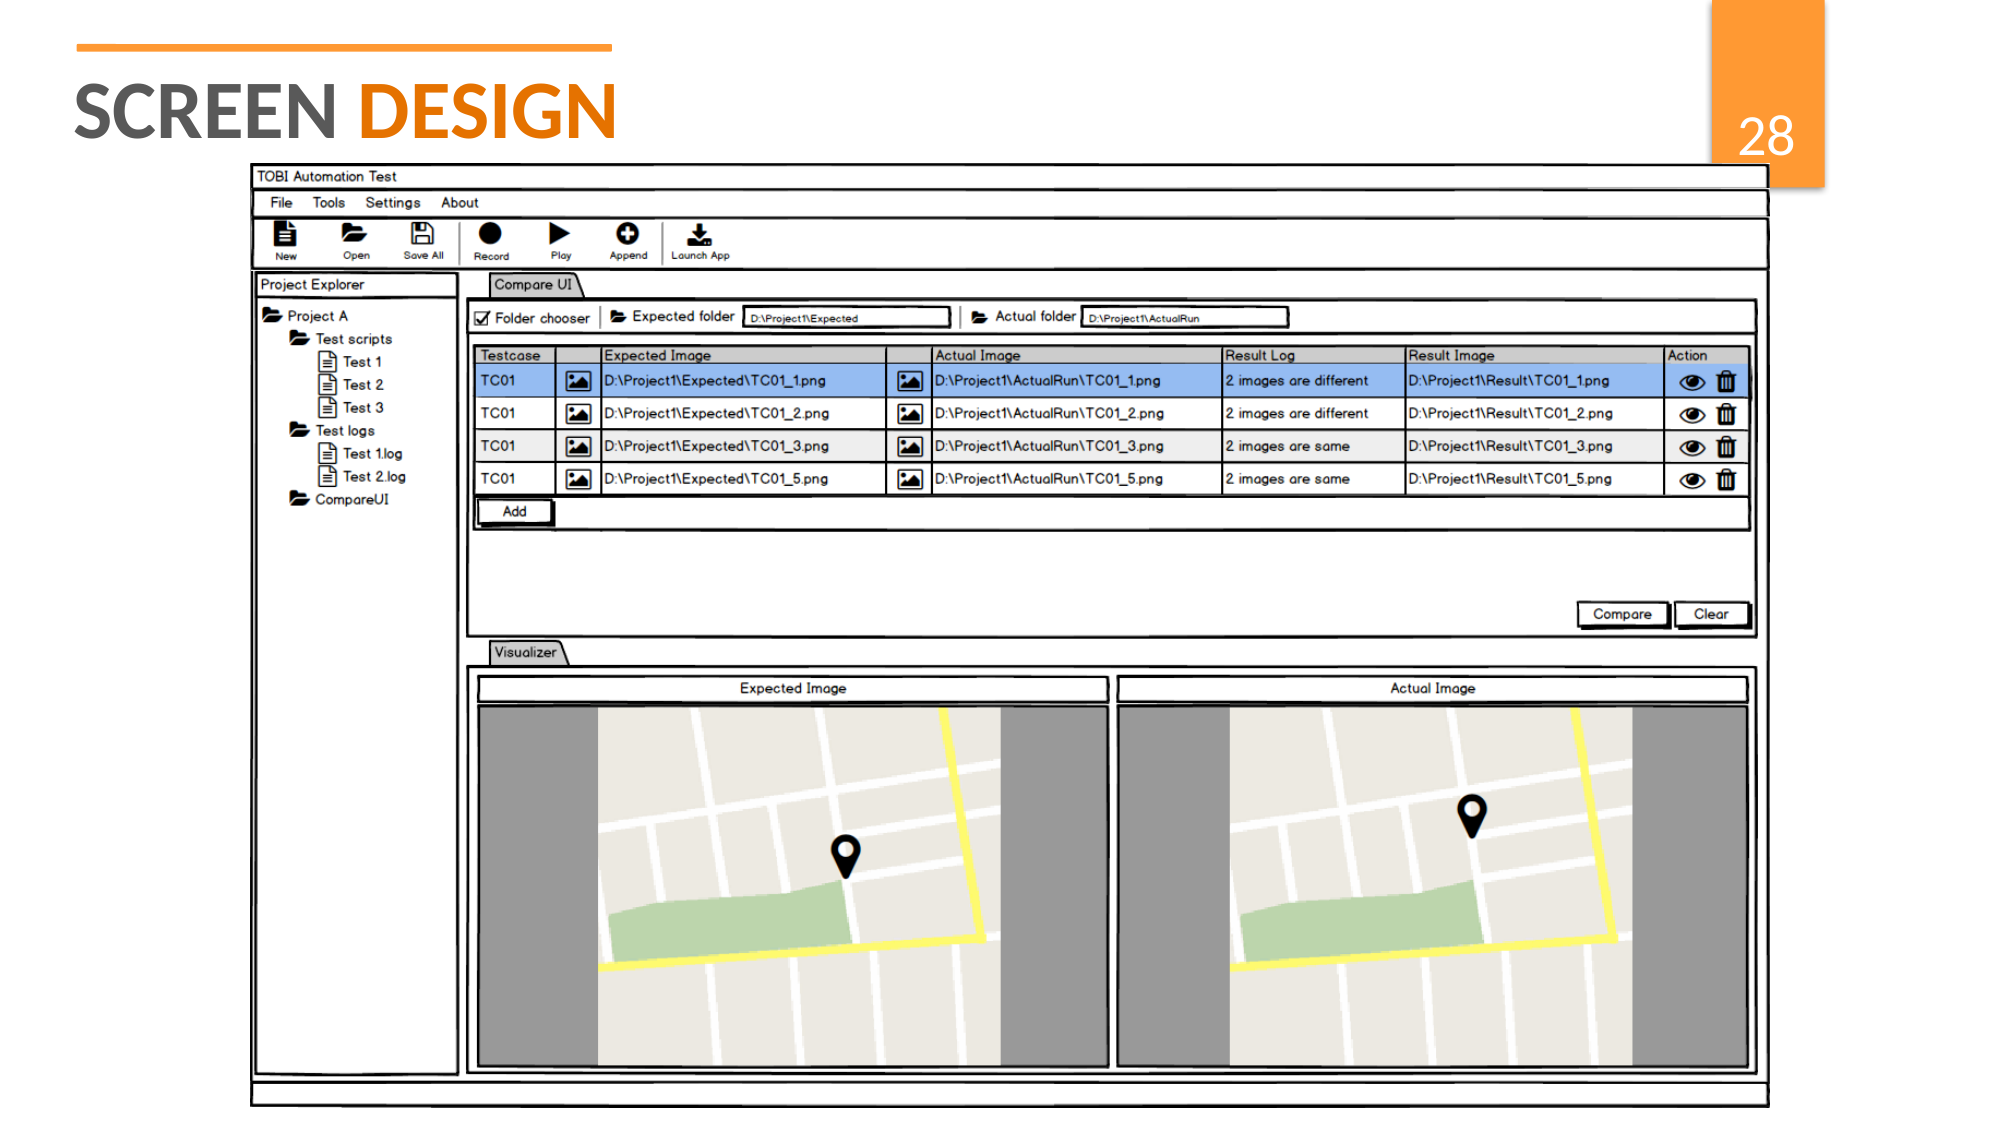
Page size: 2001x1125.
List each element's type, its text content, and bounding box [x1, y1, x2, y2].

text_box SCREEN DESIGN [58, 47, 1500, 163]
text_box [75, 42, 614, 47]
slide_number 28 [1698, 48, 1836, 175]
picture [250, 163, 1770, 1109]
